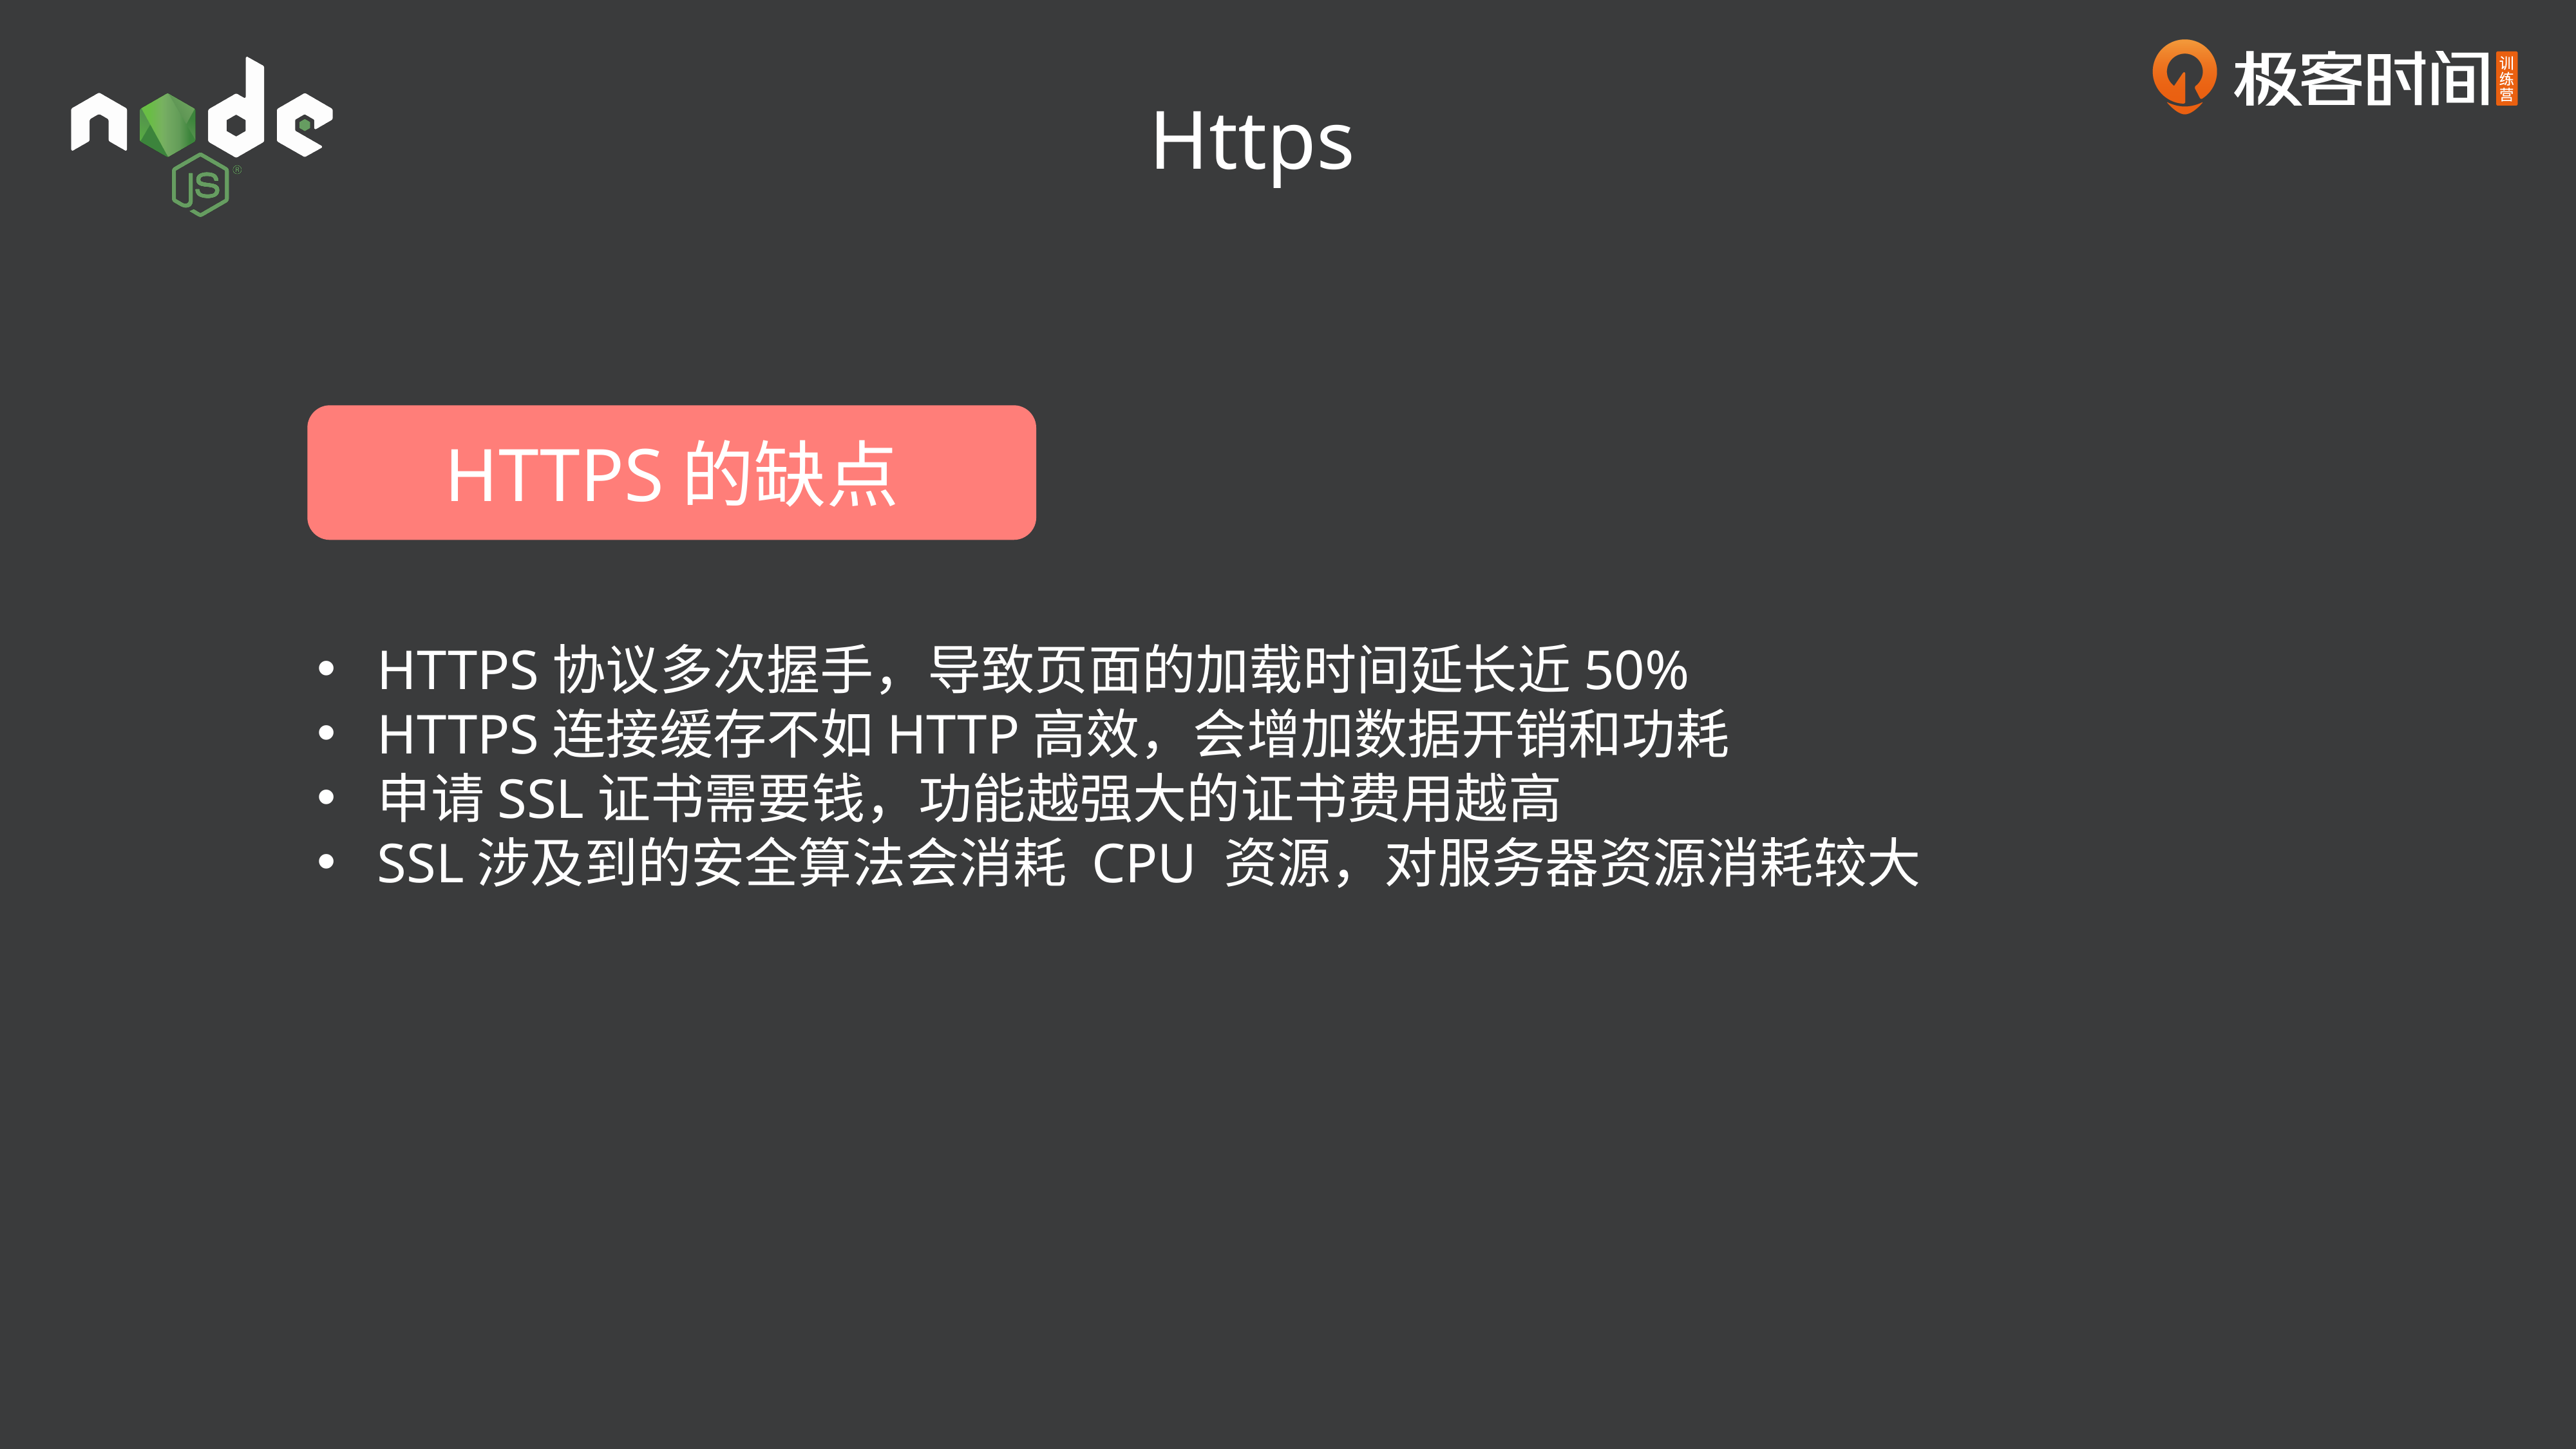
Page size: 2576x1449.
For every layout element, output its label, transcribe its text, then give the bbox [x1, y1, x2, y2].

text_box HTTPS协议多次握手，导致页面的加载时间延长近50% HTTPS连接缓存不如HTTP高效，会增加数据开销和功耗 申请SSL证书需要钱，功能越强大的证书费用越高 SSL涉及到的安全算法会消耗 CPU 资源，对服务器资源消耗较大 [307, 630, 2119, 898]
picture [71, 57, 333, 218]
text_box Https [780, 88, 1725, 185]
text_box HTTPS的缺点 [307, 405, 1037, 540]
picture [2102, 10, 2576, 147]
